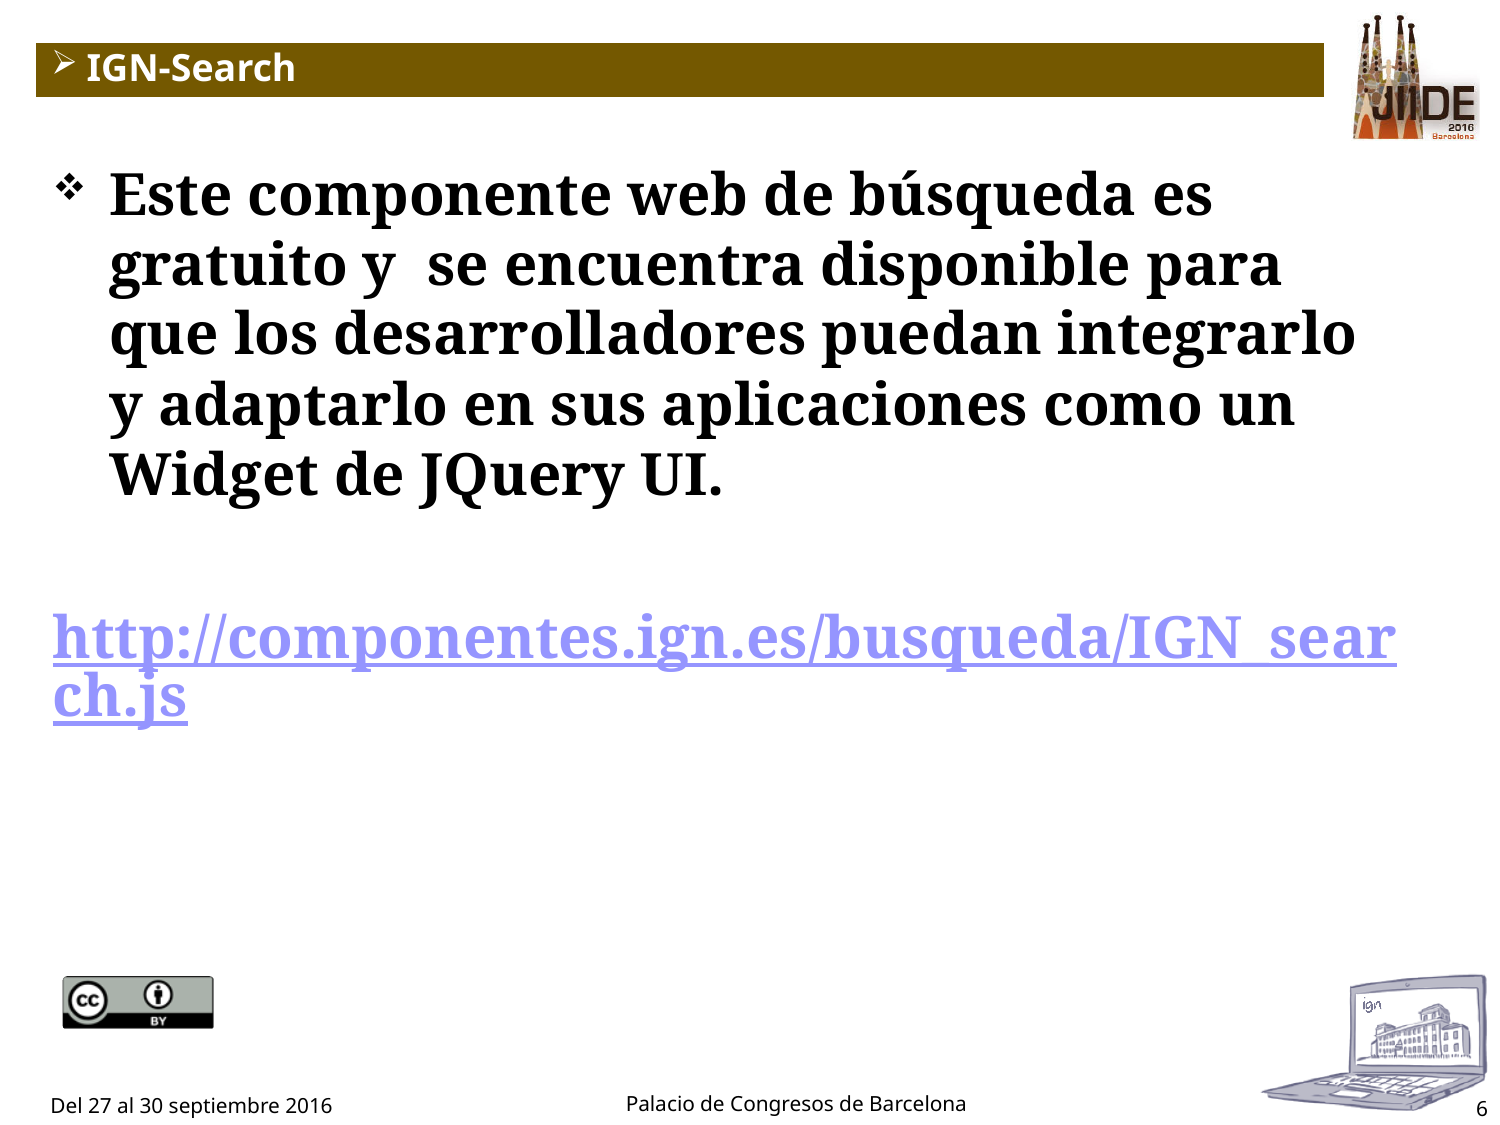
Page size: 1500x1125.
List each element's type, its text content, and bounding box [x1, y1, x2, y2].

picture [1332, 12, 1480, 141]
title IGN-Search [35, 42, 1325, 98]
list Este componente web de búsqueda es gratuito y se encuentra disponible para que los desarrolladores puedan integrarlo y adaptarlo en sus aplicaciones como un Widget de JQuery UI. http://componentes.ign.es/busqueda/IGN_search.js [37, 149, 1417, 1049]
